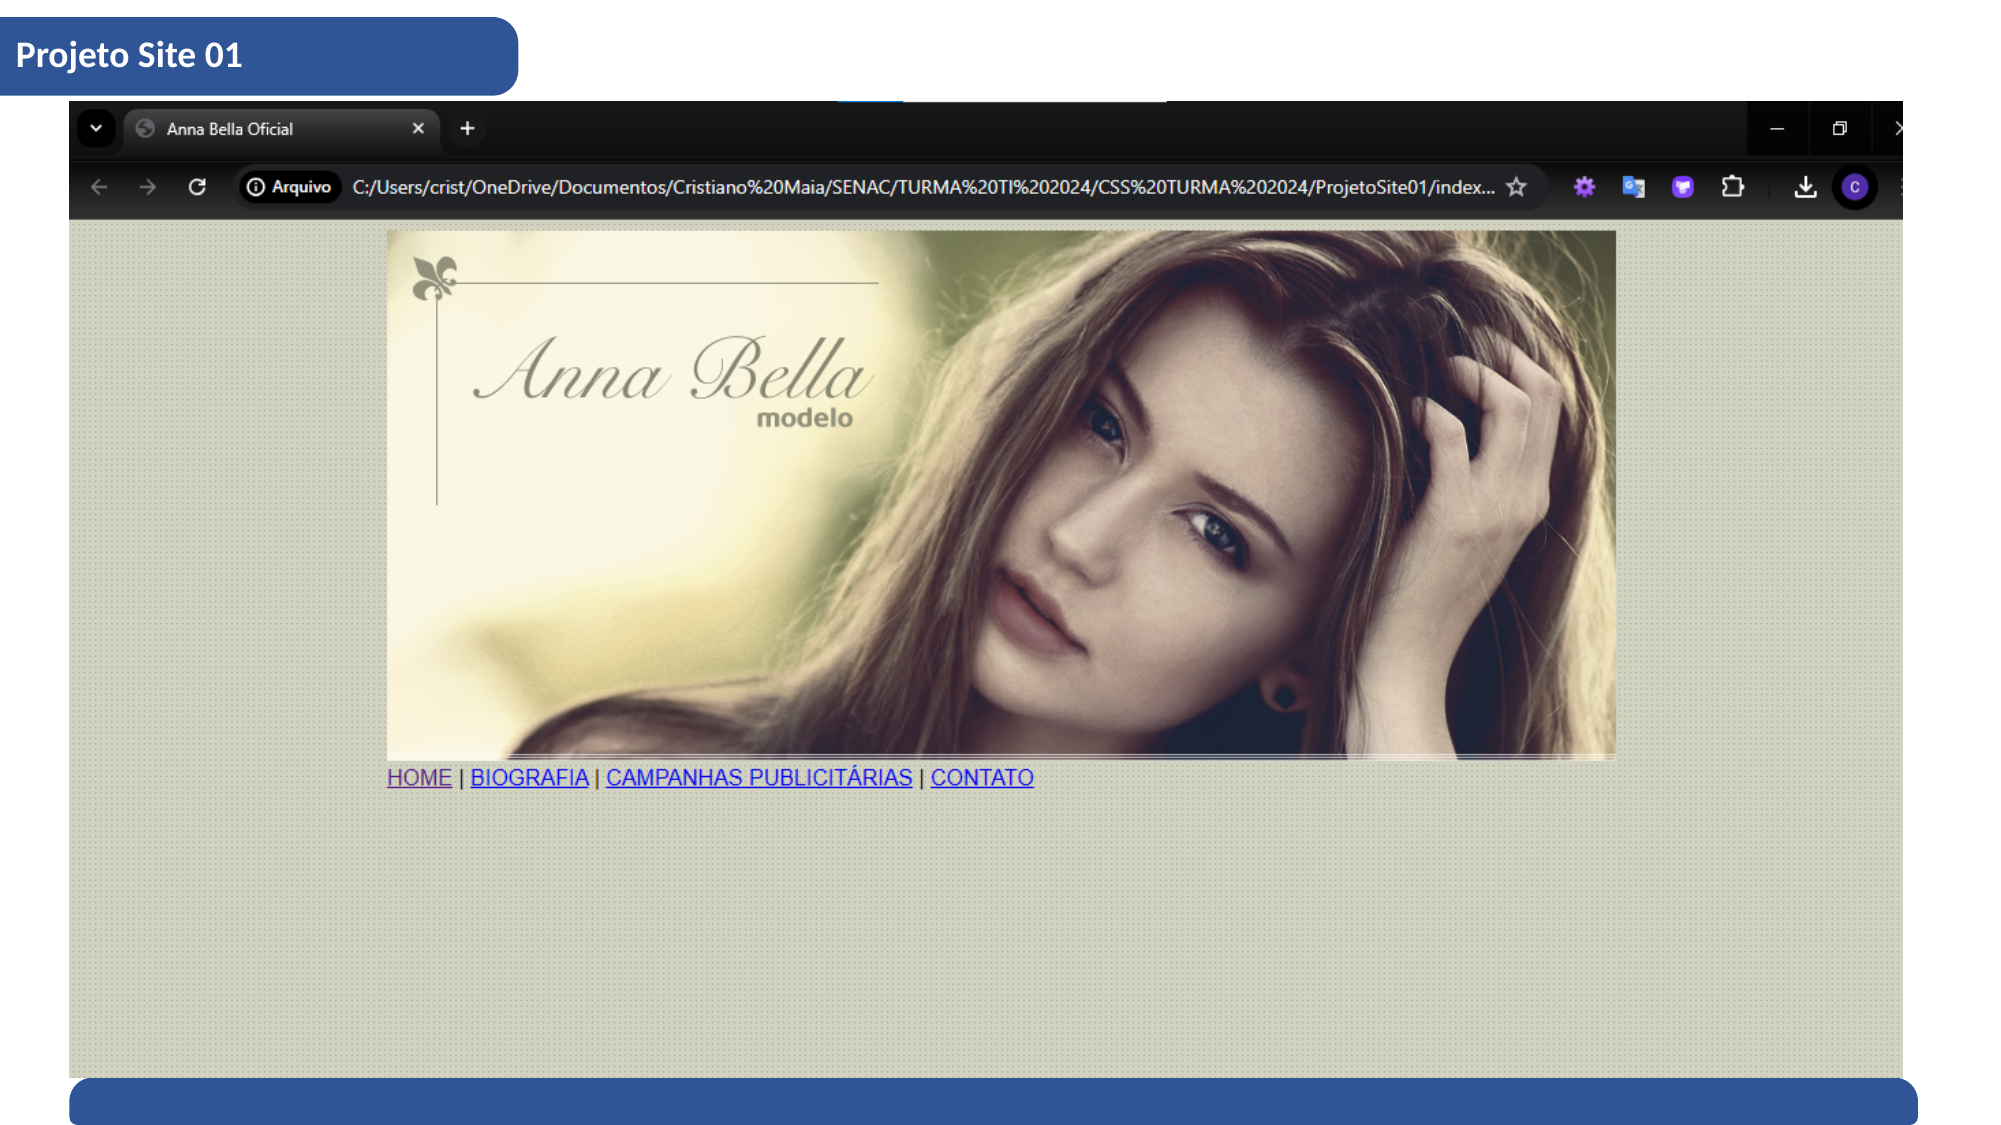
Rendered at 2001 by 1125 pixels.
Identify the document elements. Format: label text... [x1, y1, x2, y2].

picture [69, 101, 1903, 1078]
text_box [0, 15, 520, 97]
text_box [68, 1078, 1919, 1125]
text_box Projeto Site 01 [1, 22, 259, 83]
